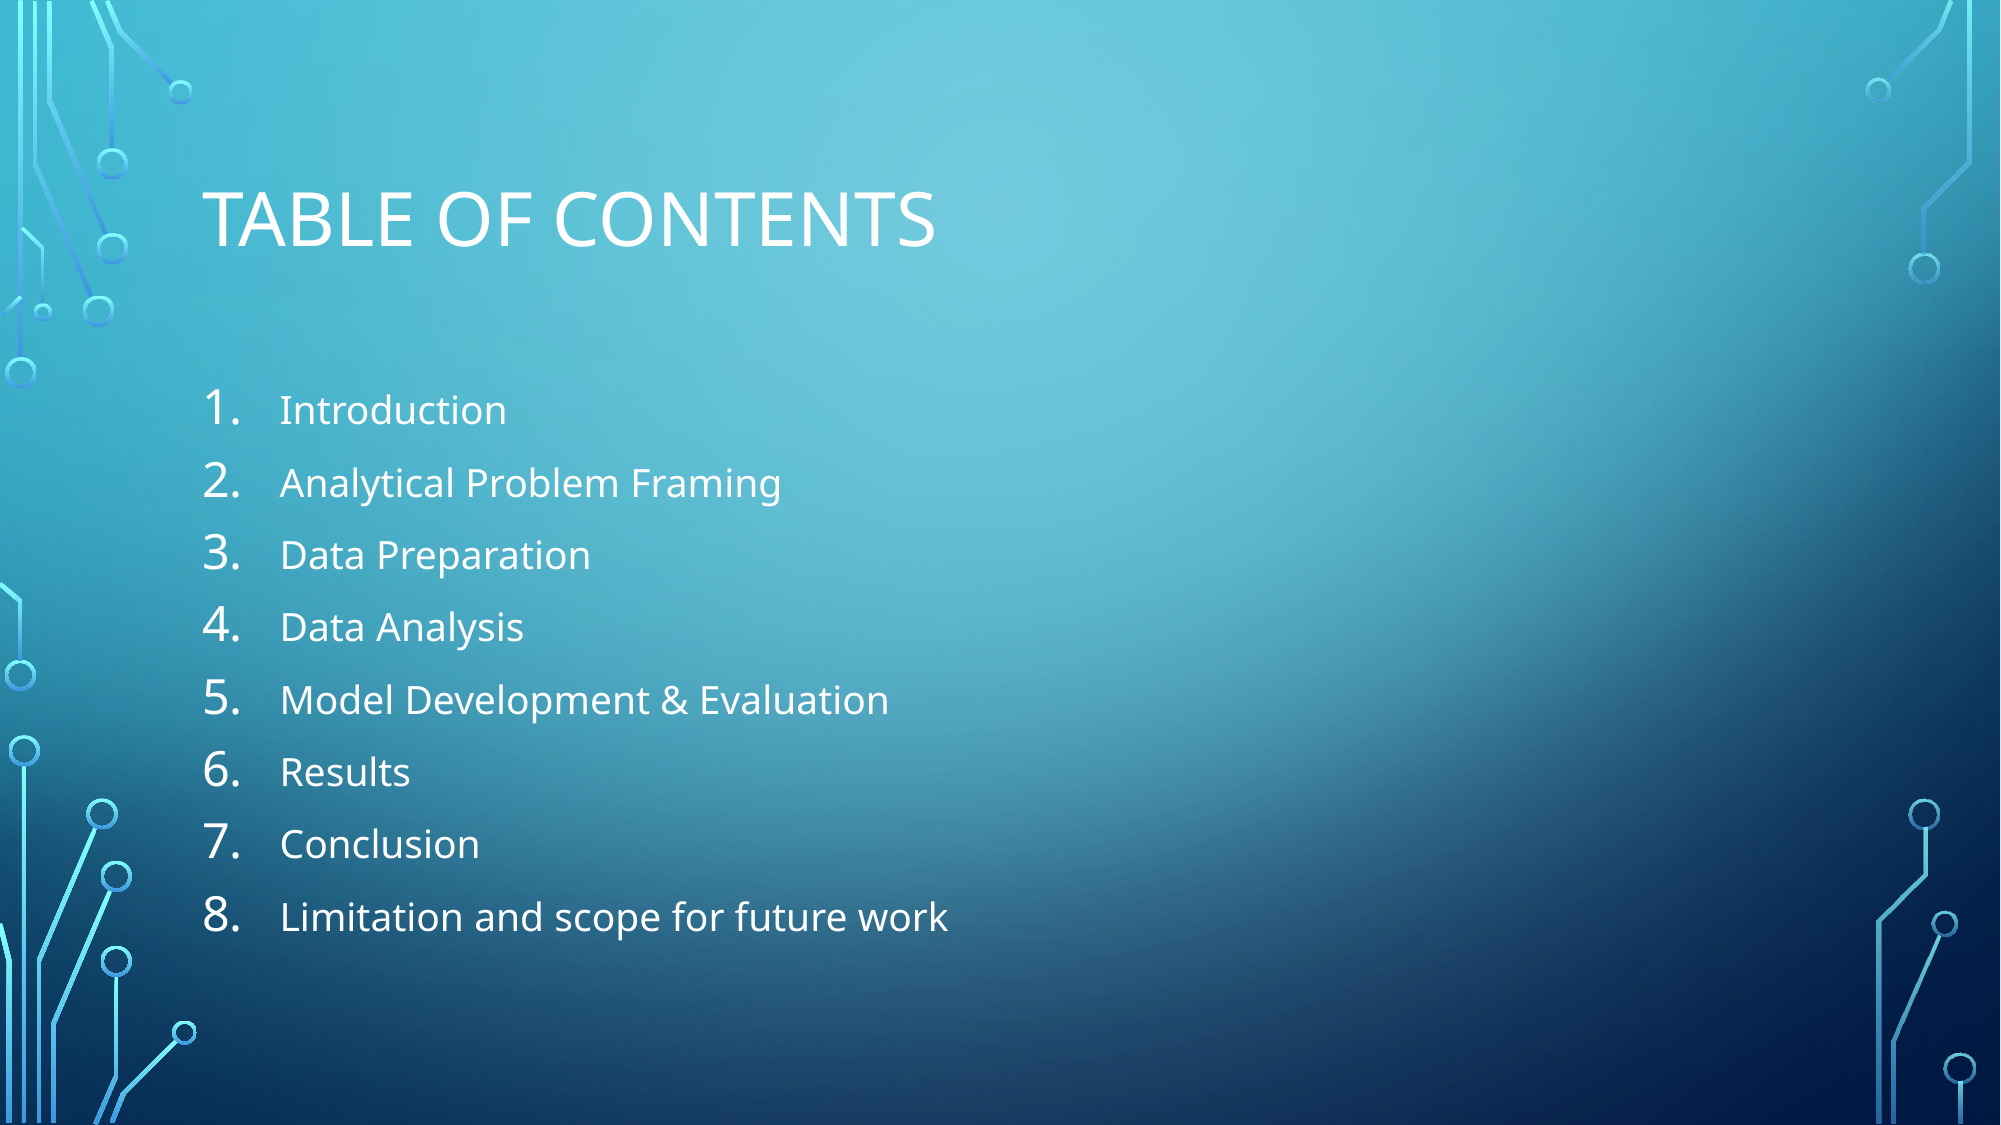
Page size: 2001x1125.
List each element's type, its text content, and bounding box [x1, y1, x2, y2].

list Introduction Analytical Problem Framing Data Preparation Data Analysis Model Development & Evaluation Results Conclusion Limitation and scope for future work [187, 369, 1813, 950]
title Table of Contents [187, 101, 1813, 344]
